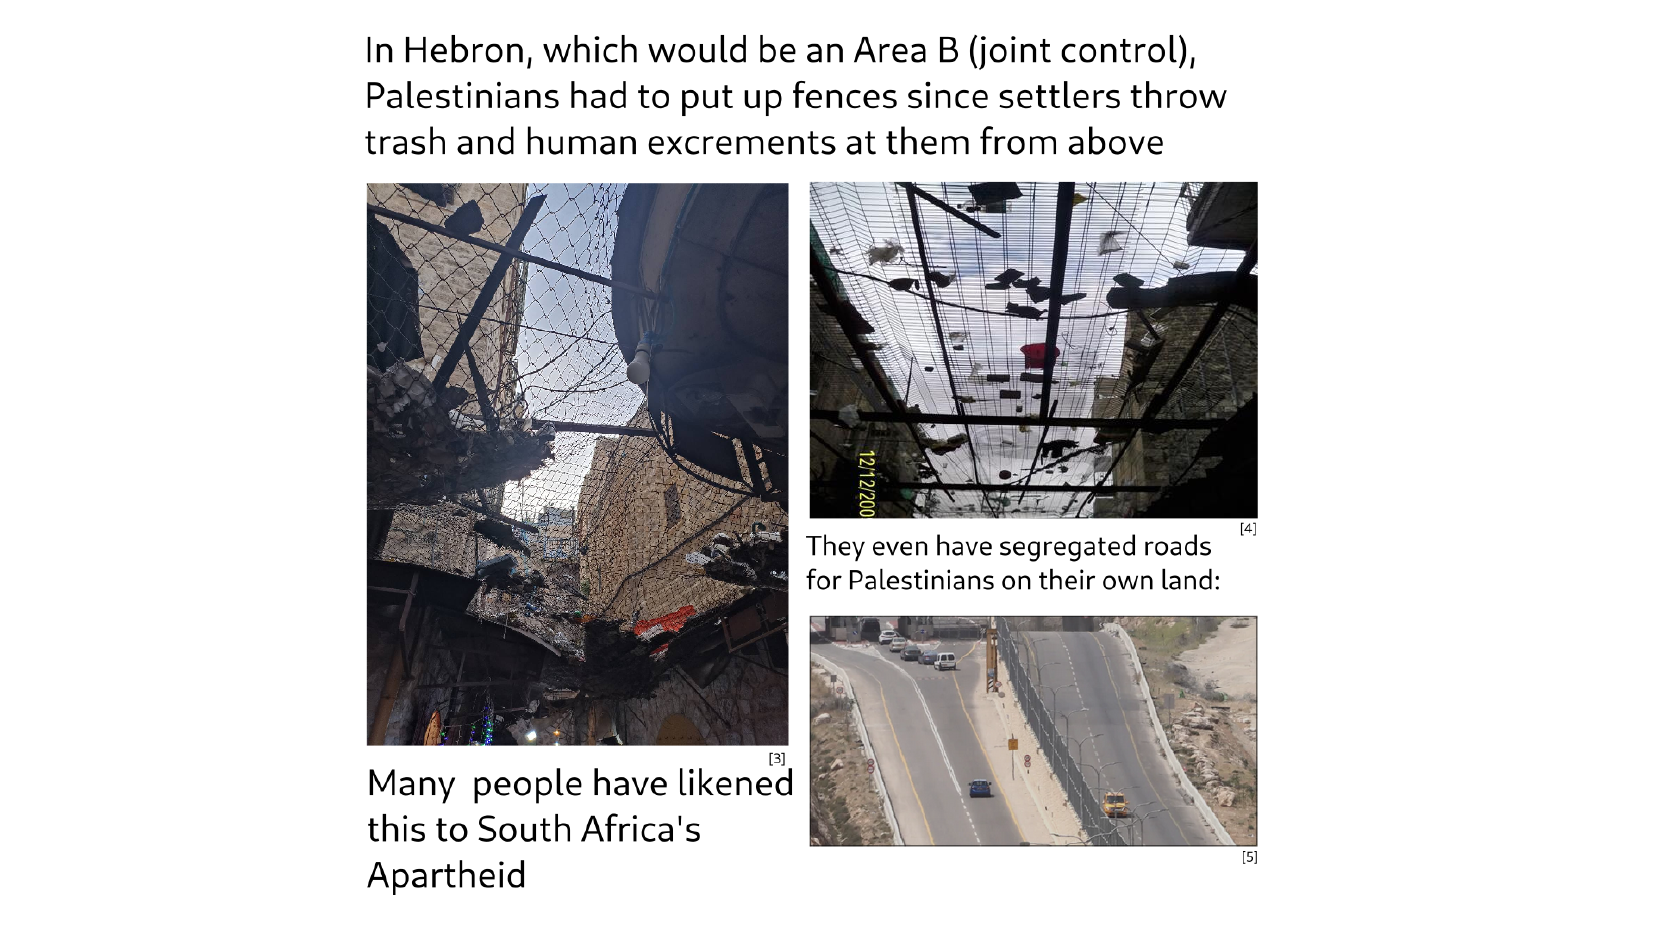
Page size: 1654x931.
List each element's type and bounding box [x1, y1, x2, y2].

picture [337, 0, 1268, 931]
